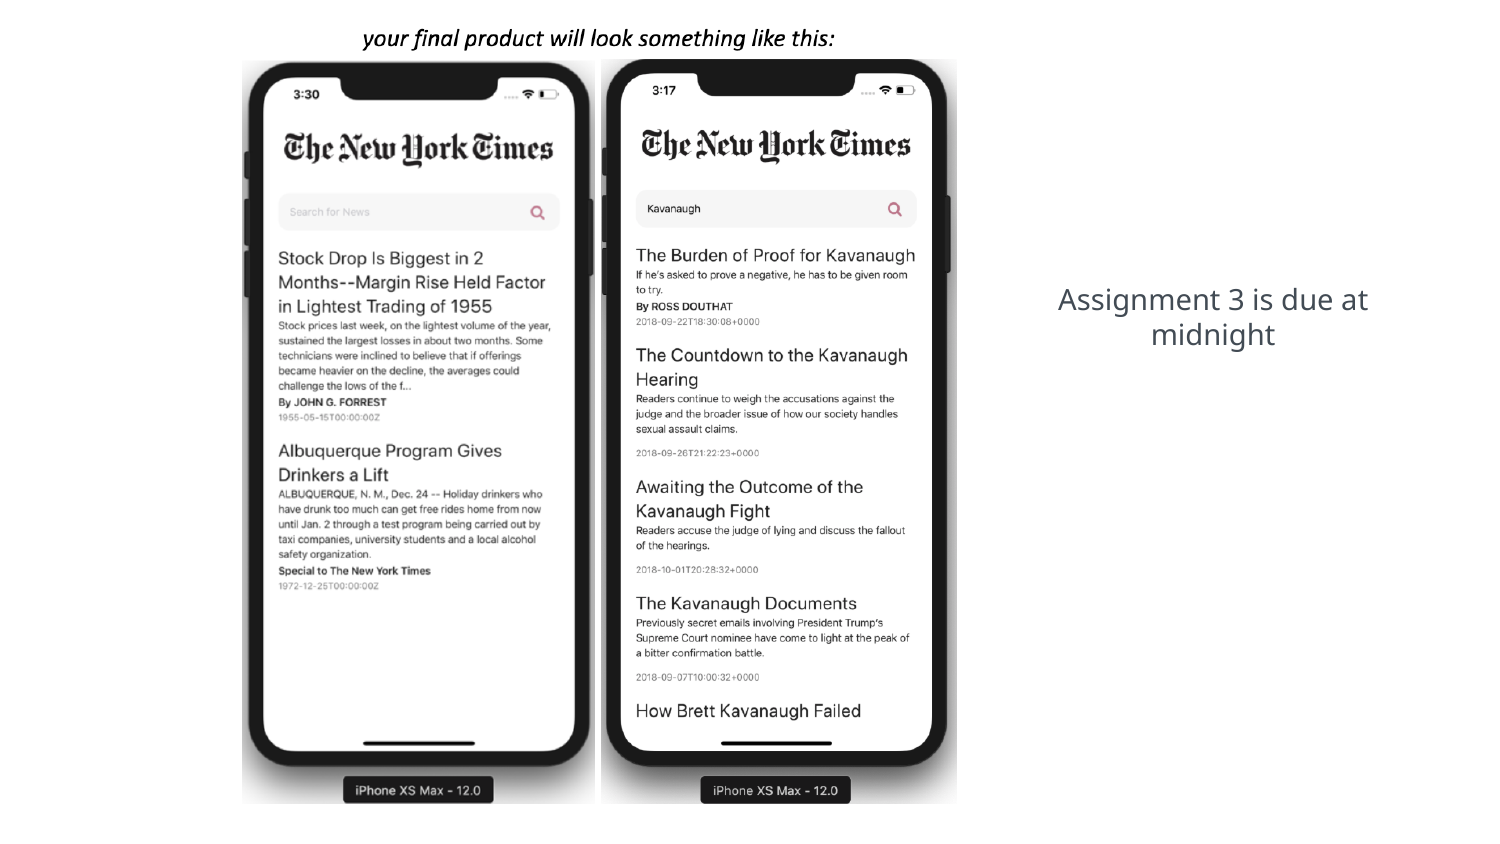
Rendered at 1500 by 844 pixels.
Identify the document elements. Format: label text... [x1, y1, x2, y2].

title Assignment 3 is due at midnight [1029, 123, 1397, 367]
picture [196, 24, 991, 819]
